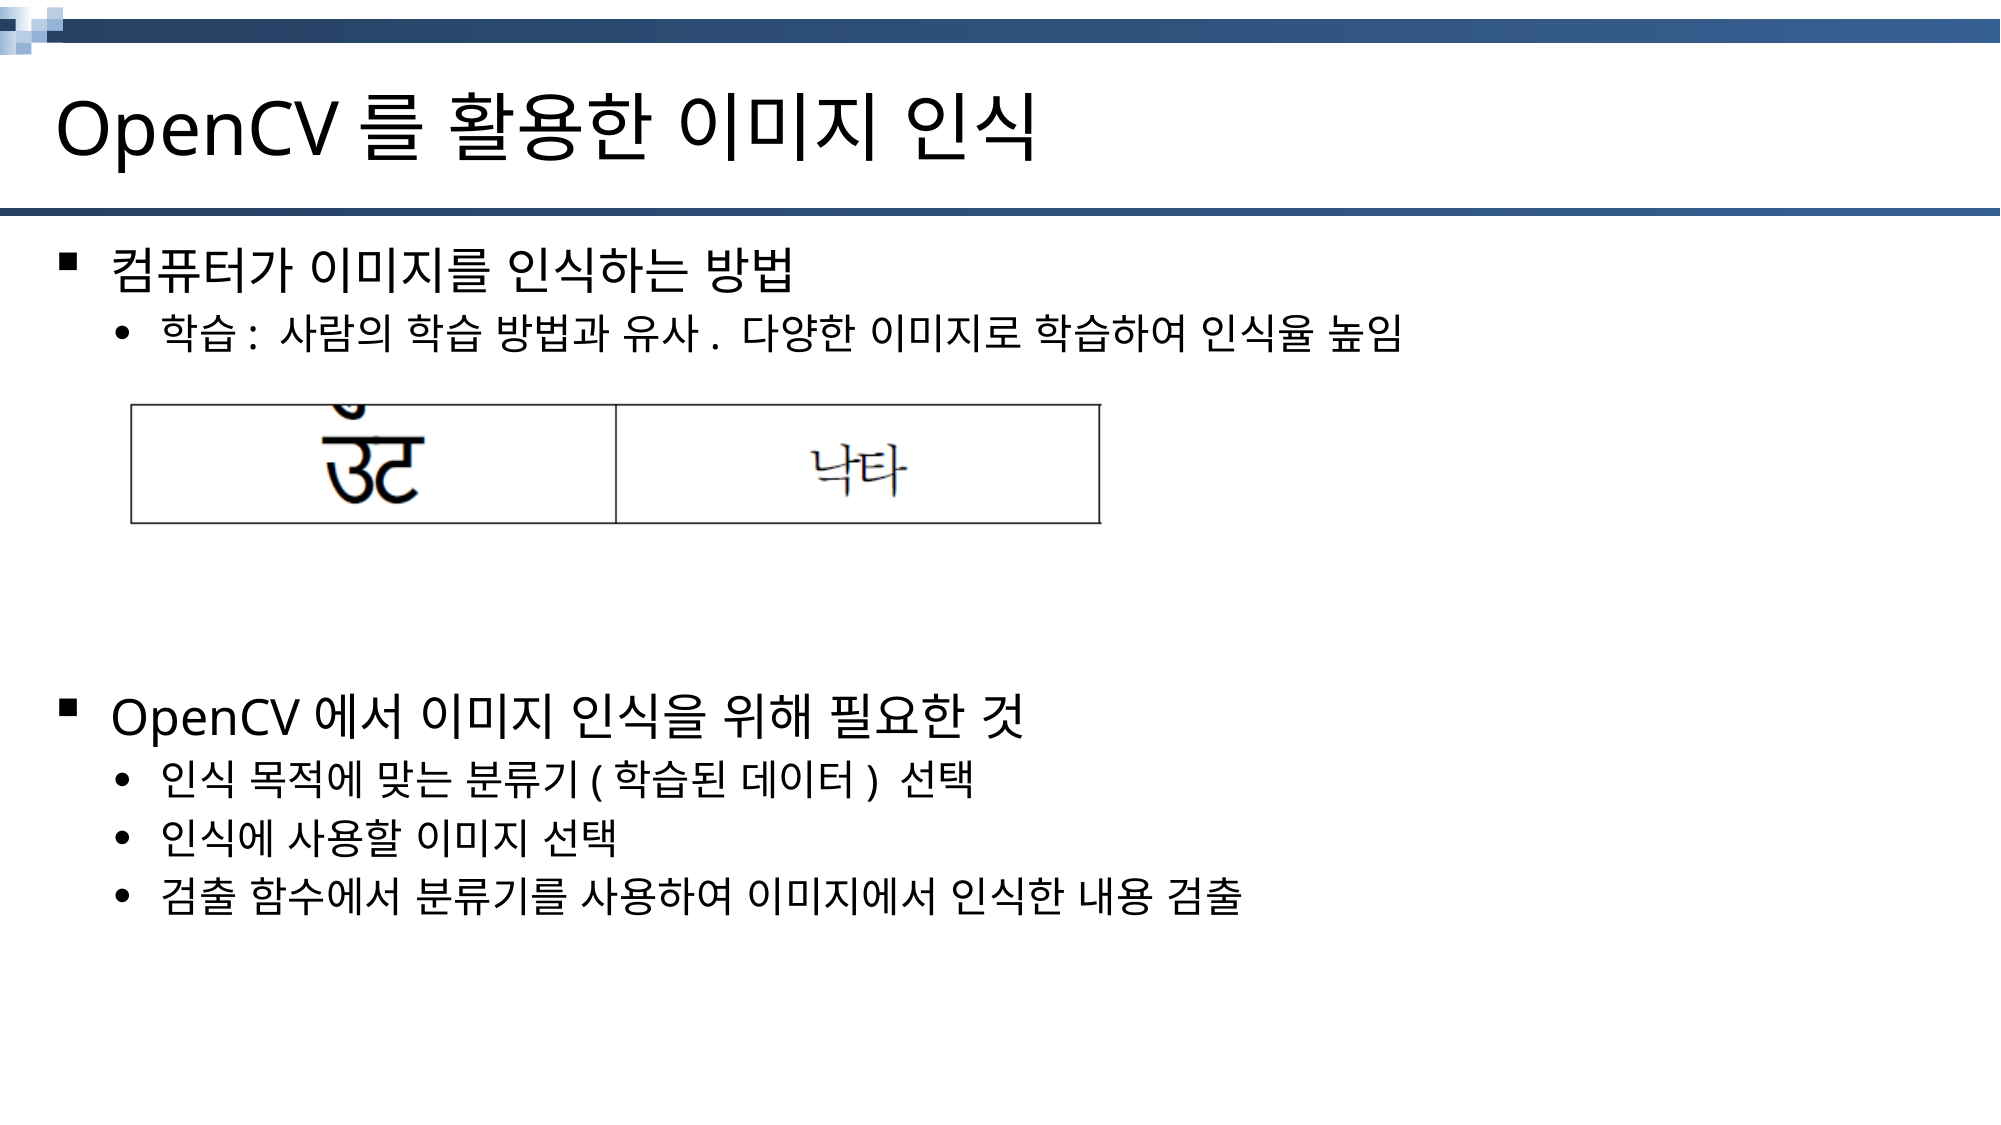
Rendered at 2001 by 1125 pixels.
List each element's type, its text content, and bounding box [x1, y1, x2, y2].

picture [126, 398, 1106, 529]
list 컴퓨터가 이미지를 인식하는 방법 학습: 사람의 학습 방법과 유사. 다양한 이미지로 학습하여 인식율 높임 OpenCV에서 이미지 인식을 위해 필요한 것 인식 목적에 맞는 분류기(학습된 데이터) 선택 인식에 사용할 이미지 선택 검출 함수에서 분류기를 사용하여 이미지에서 인식한 내용 검출 [39, 231, 1961, 1083]
title OpenCV를 활용한 이미지 인식 [39, 54, 1961, 197]
